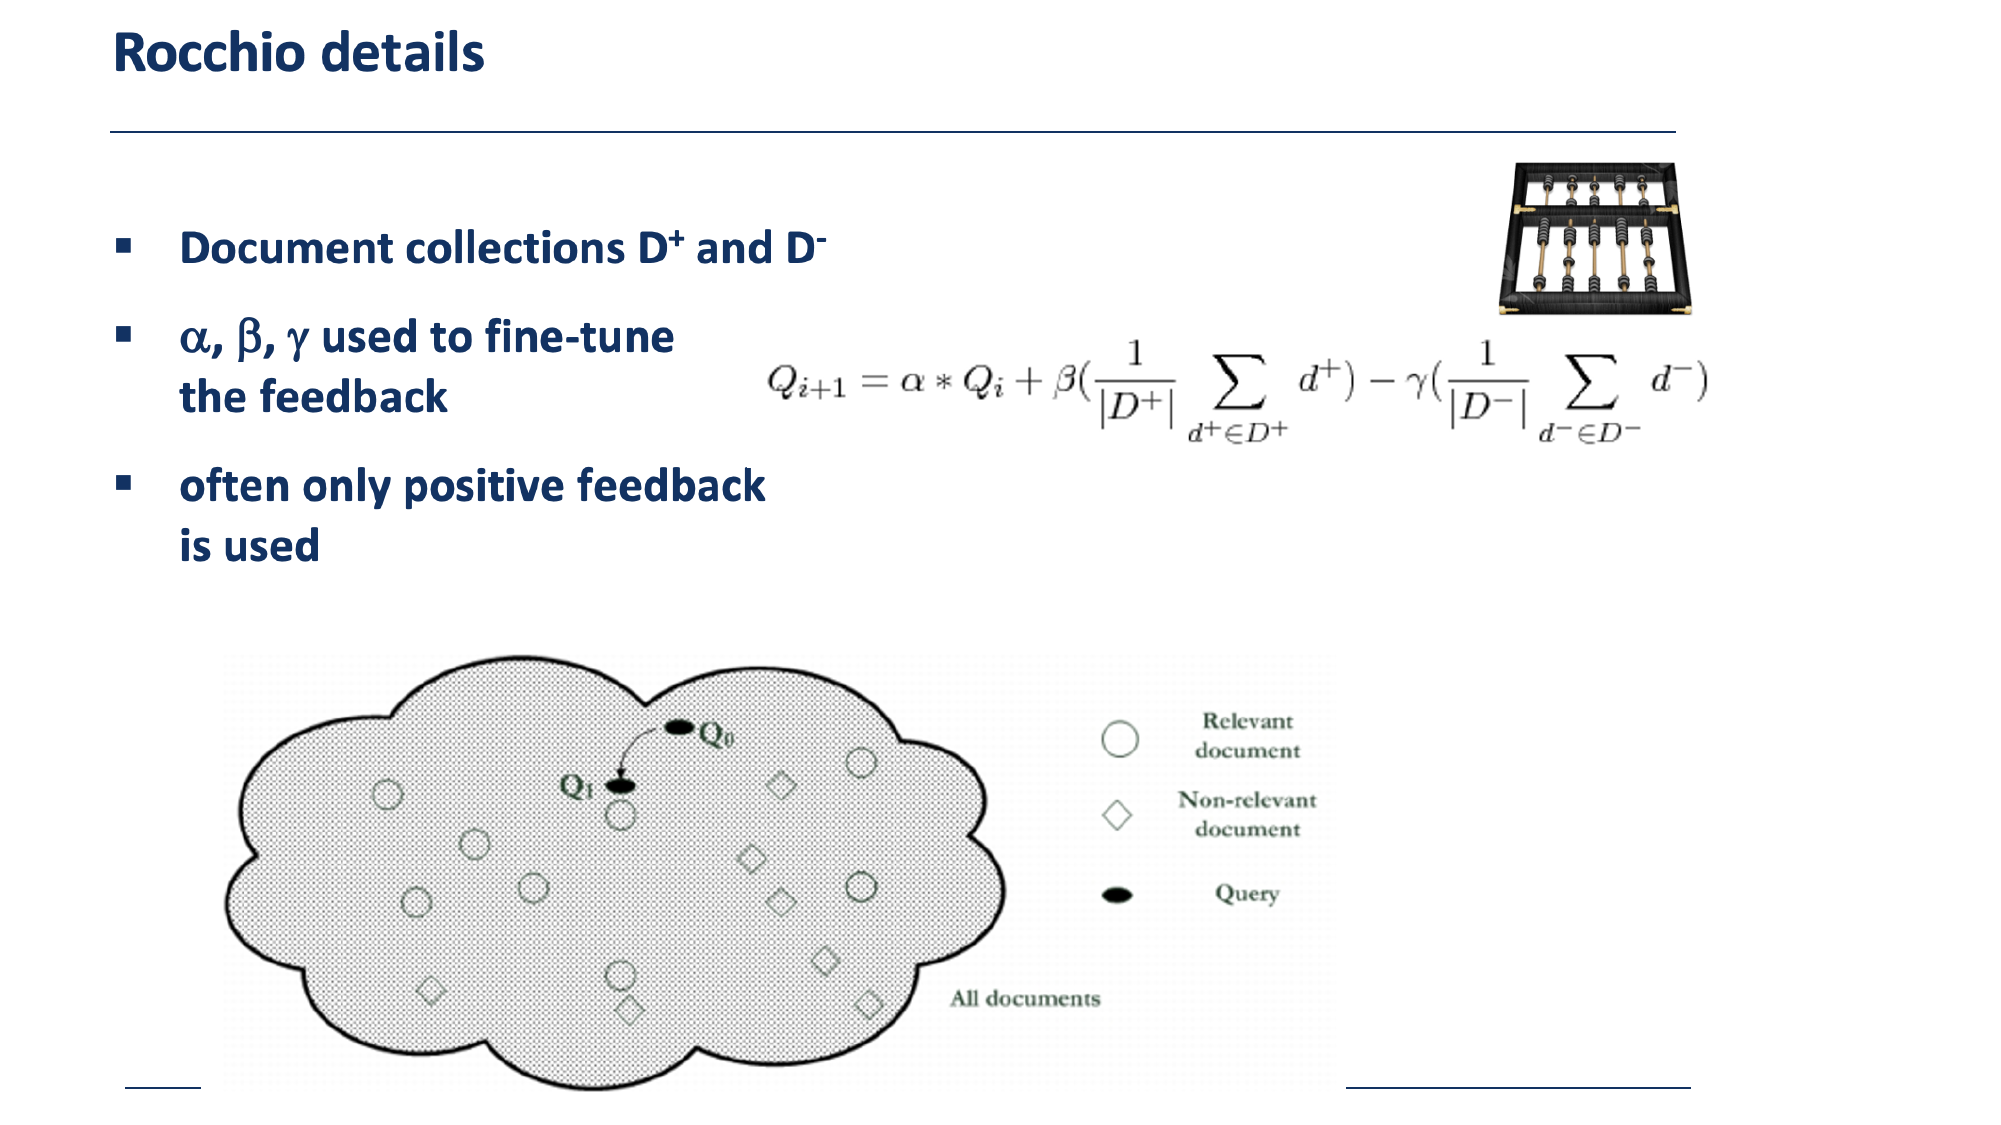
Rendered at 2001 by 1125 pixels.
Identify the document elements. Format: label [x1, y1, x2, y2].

picture [81, 16, 1775, 1109]
